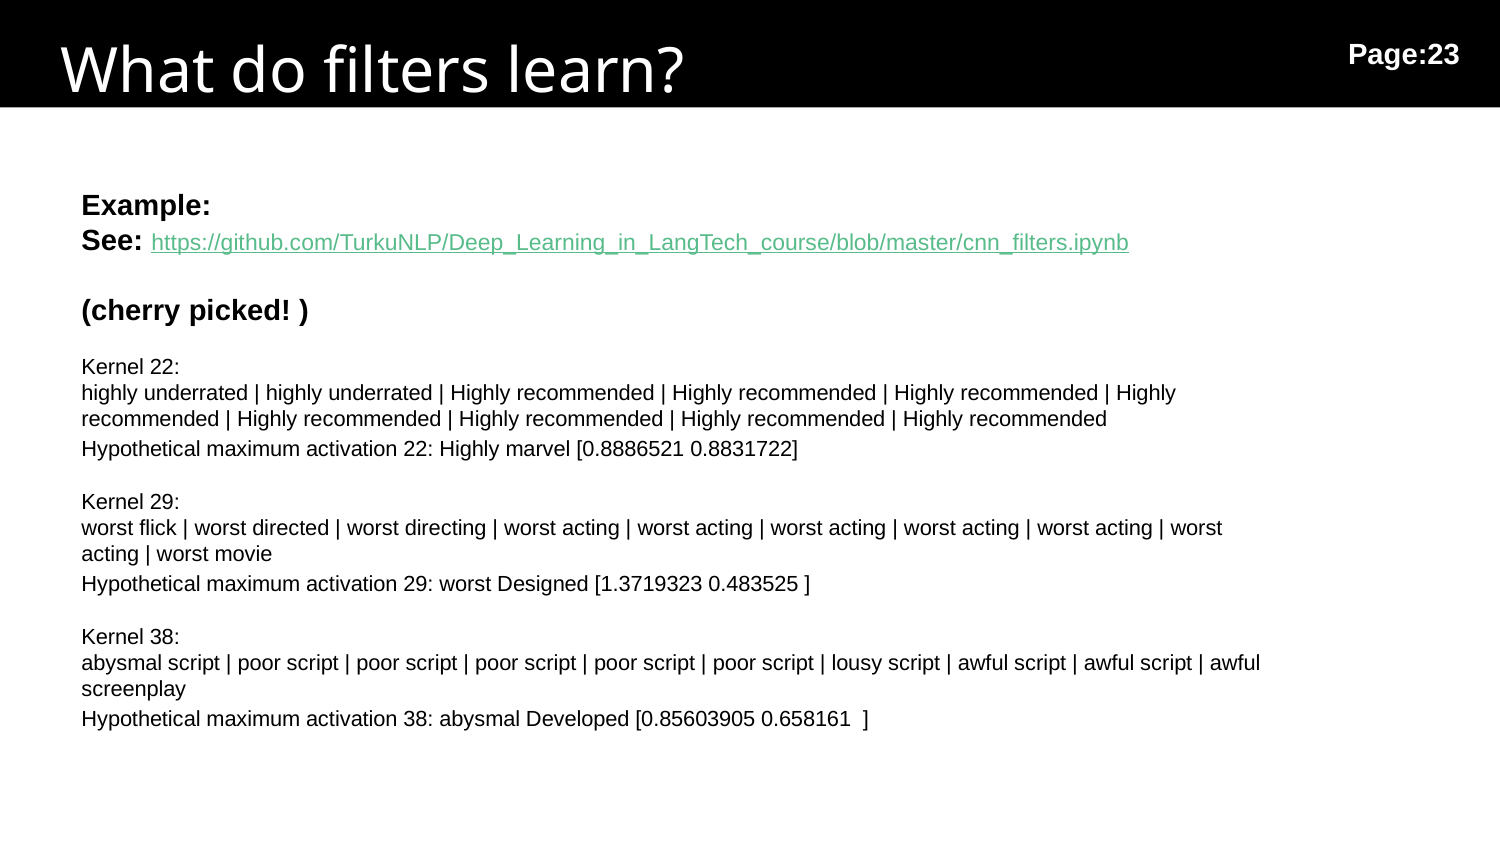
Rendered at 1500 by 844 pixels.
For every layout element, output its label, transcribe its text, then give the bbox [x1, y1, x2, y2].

text_box Example: See: https://github.com/TurkuNLP/Deep_Learning_in_LangTech_course/blob/master/cnn_filters.ipynb (cherry picked! ) Kernel 22: highly underrated | highly underrated | Highly recommended | Highly recommended | Highly recommended | Highly recommended | Highly recommended | Highly recommended | Highly recommended | Highly recommended Hypothetical maximum activation 22: Highly marvel [0.8886521 0.8831722] Kernel 29: worst flick | worst directed | worst directing | worst acting | worst acting | worst acting | worst acting | worst acting | worst acting | worst movie Hypothetical maximum activation 29: worst Designed [1.3719323 0.483525 ] Kernel 38: abysmal script | poor script | poor script | poor script | poor script | poor script | lousy script | awful script | awful script | awful screenplay Hypothetical maximum activation 38: abysmal Developed [0.85603905 0.658161 ] [66, 171, 1295, 747]
text_box Page:23 [1333, 20, 1487, 73]
text_box What do filters learn? [12, 14, 789, 130]
text_box [0, 0, 1500, 108]
